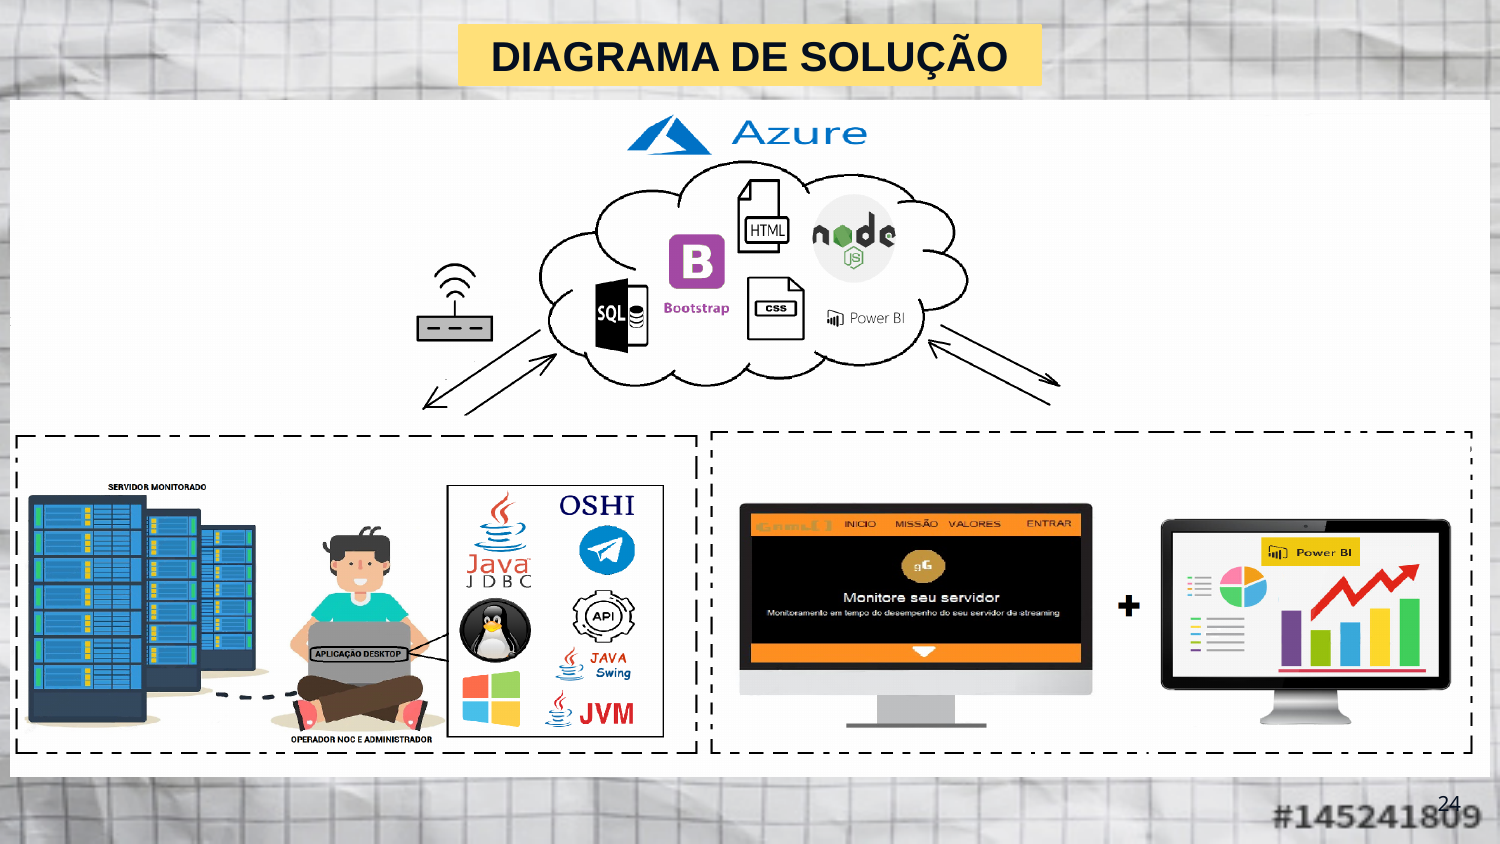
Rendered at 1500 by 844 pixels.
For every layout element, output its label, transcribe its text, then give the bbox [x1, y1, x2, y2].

text_box DIAGRAMA DE SOLUÇÃO [458, 24, 1042, 86]
picture [10, 100, 1490, 777]
slide_number 24 [1421, 785, 1461, 820]
